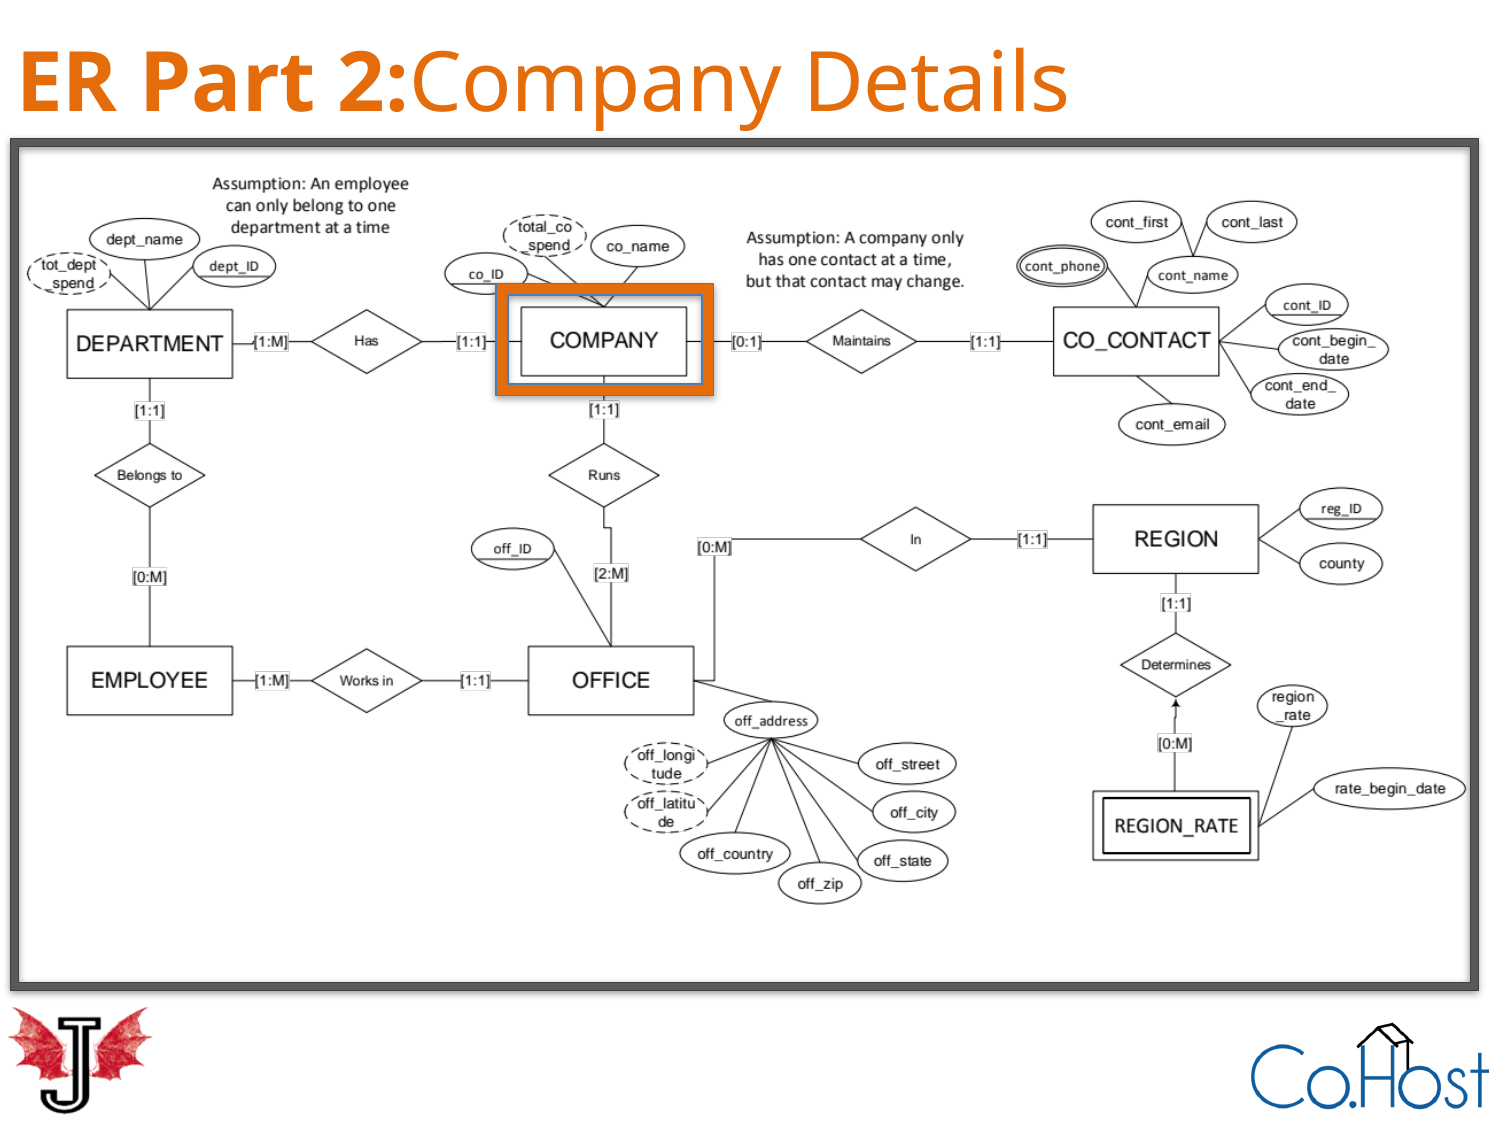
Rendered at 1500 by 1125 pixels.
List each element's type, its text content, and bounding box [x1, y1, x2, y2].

picture [19, 167, 1470, 918]
text_box [10, 138, 1479, 991]
picture [1249, 1022, 1490, 1112]
picture [6, 1006, 162, 1115]
text_box ER Part 2:Company Details [1, 20, 1500, 236]
